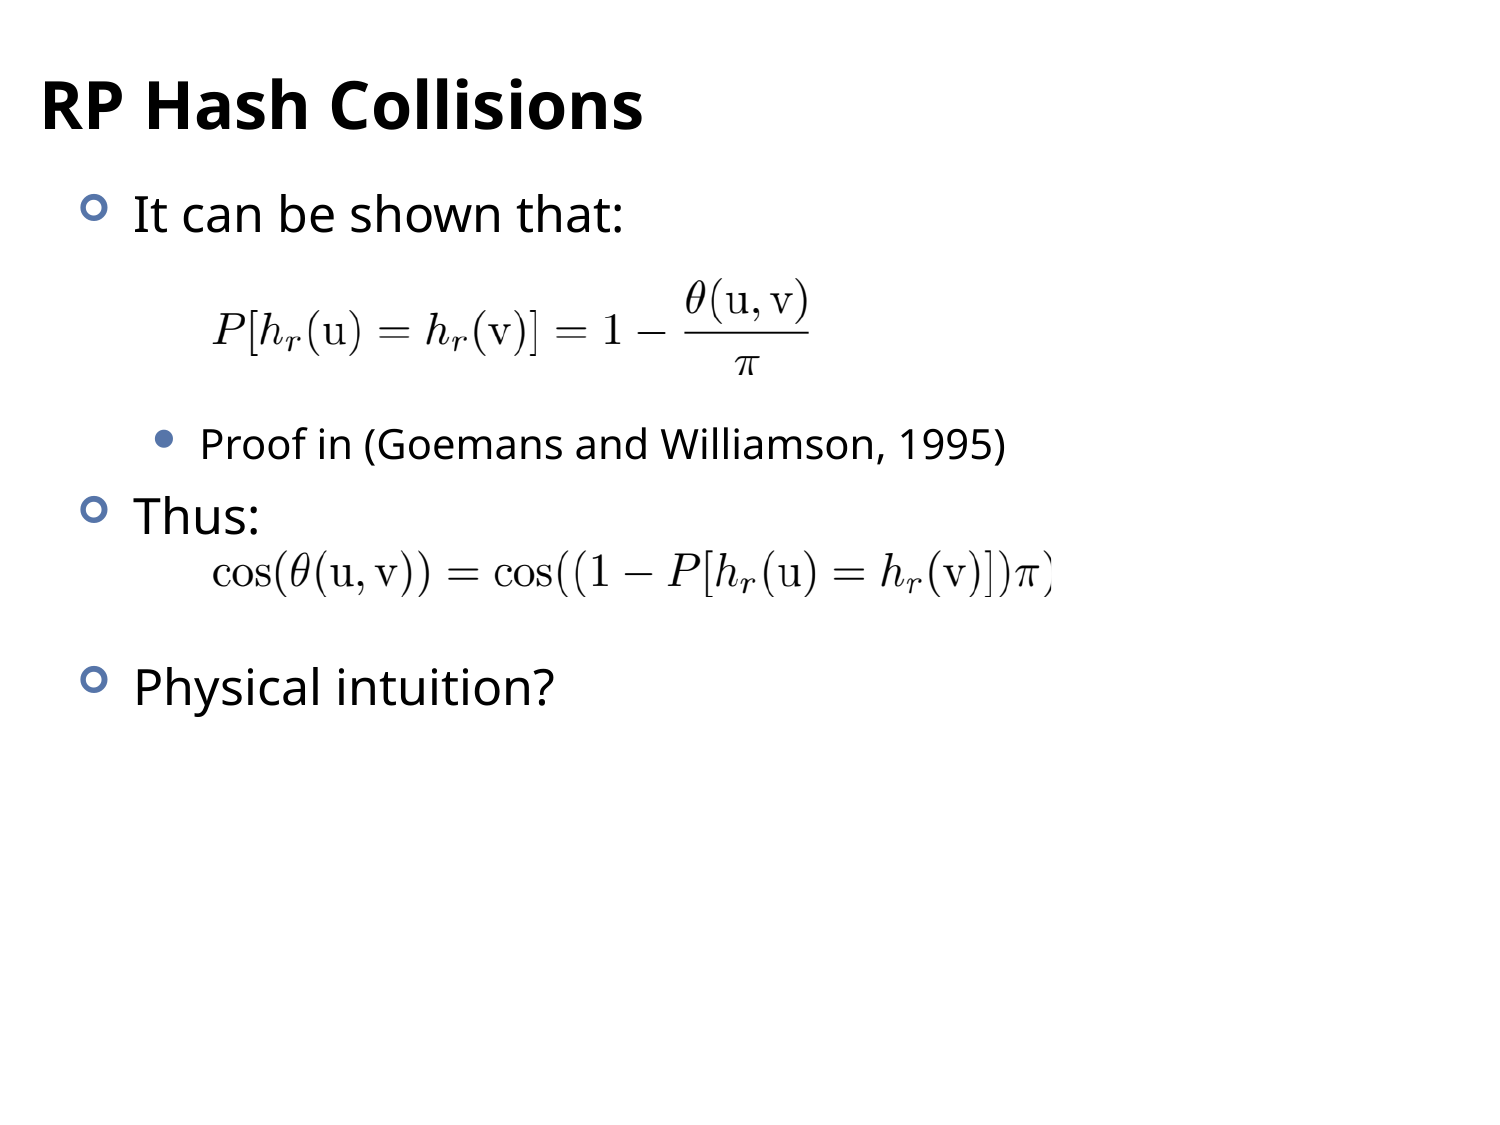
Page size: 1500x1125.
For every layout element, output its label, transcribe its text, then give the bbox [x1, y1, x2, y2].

list It can be shown that: Proof in (Goemans and Williamson, 1995) Thus: Physical intuition? [62, 174, 1451, 1013]
picture [212, 278, 809, 376]
picture [212, 549, 1052, 597]
title RP Hash Collisions [24, 18, 1451, 188]
